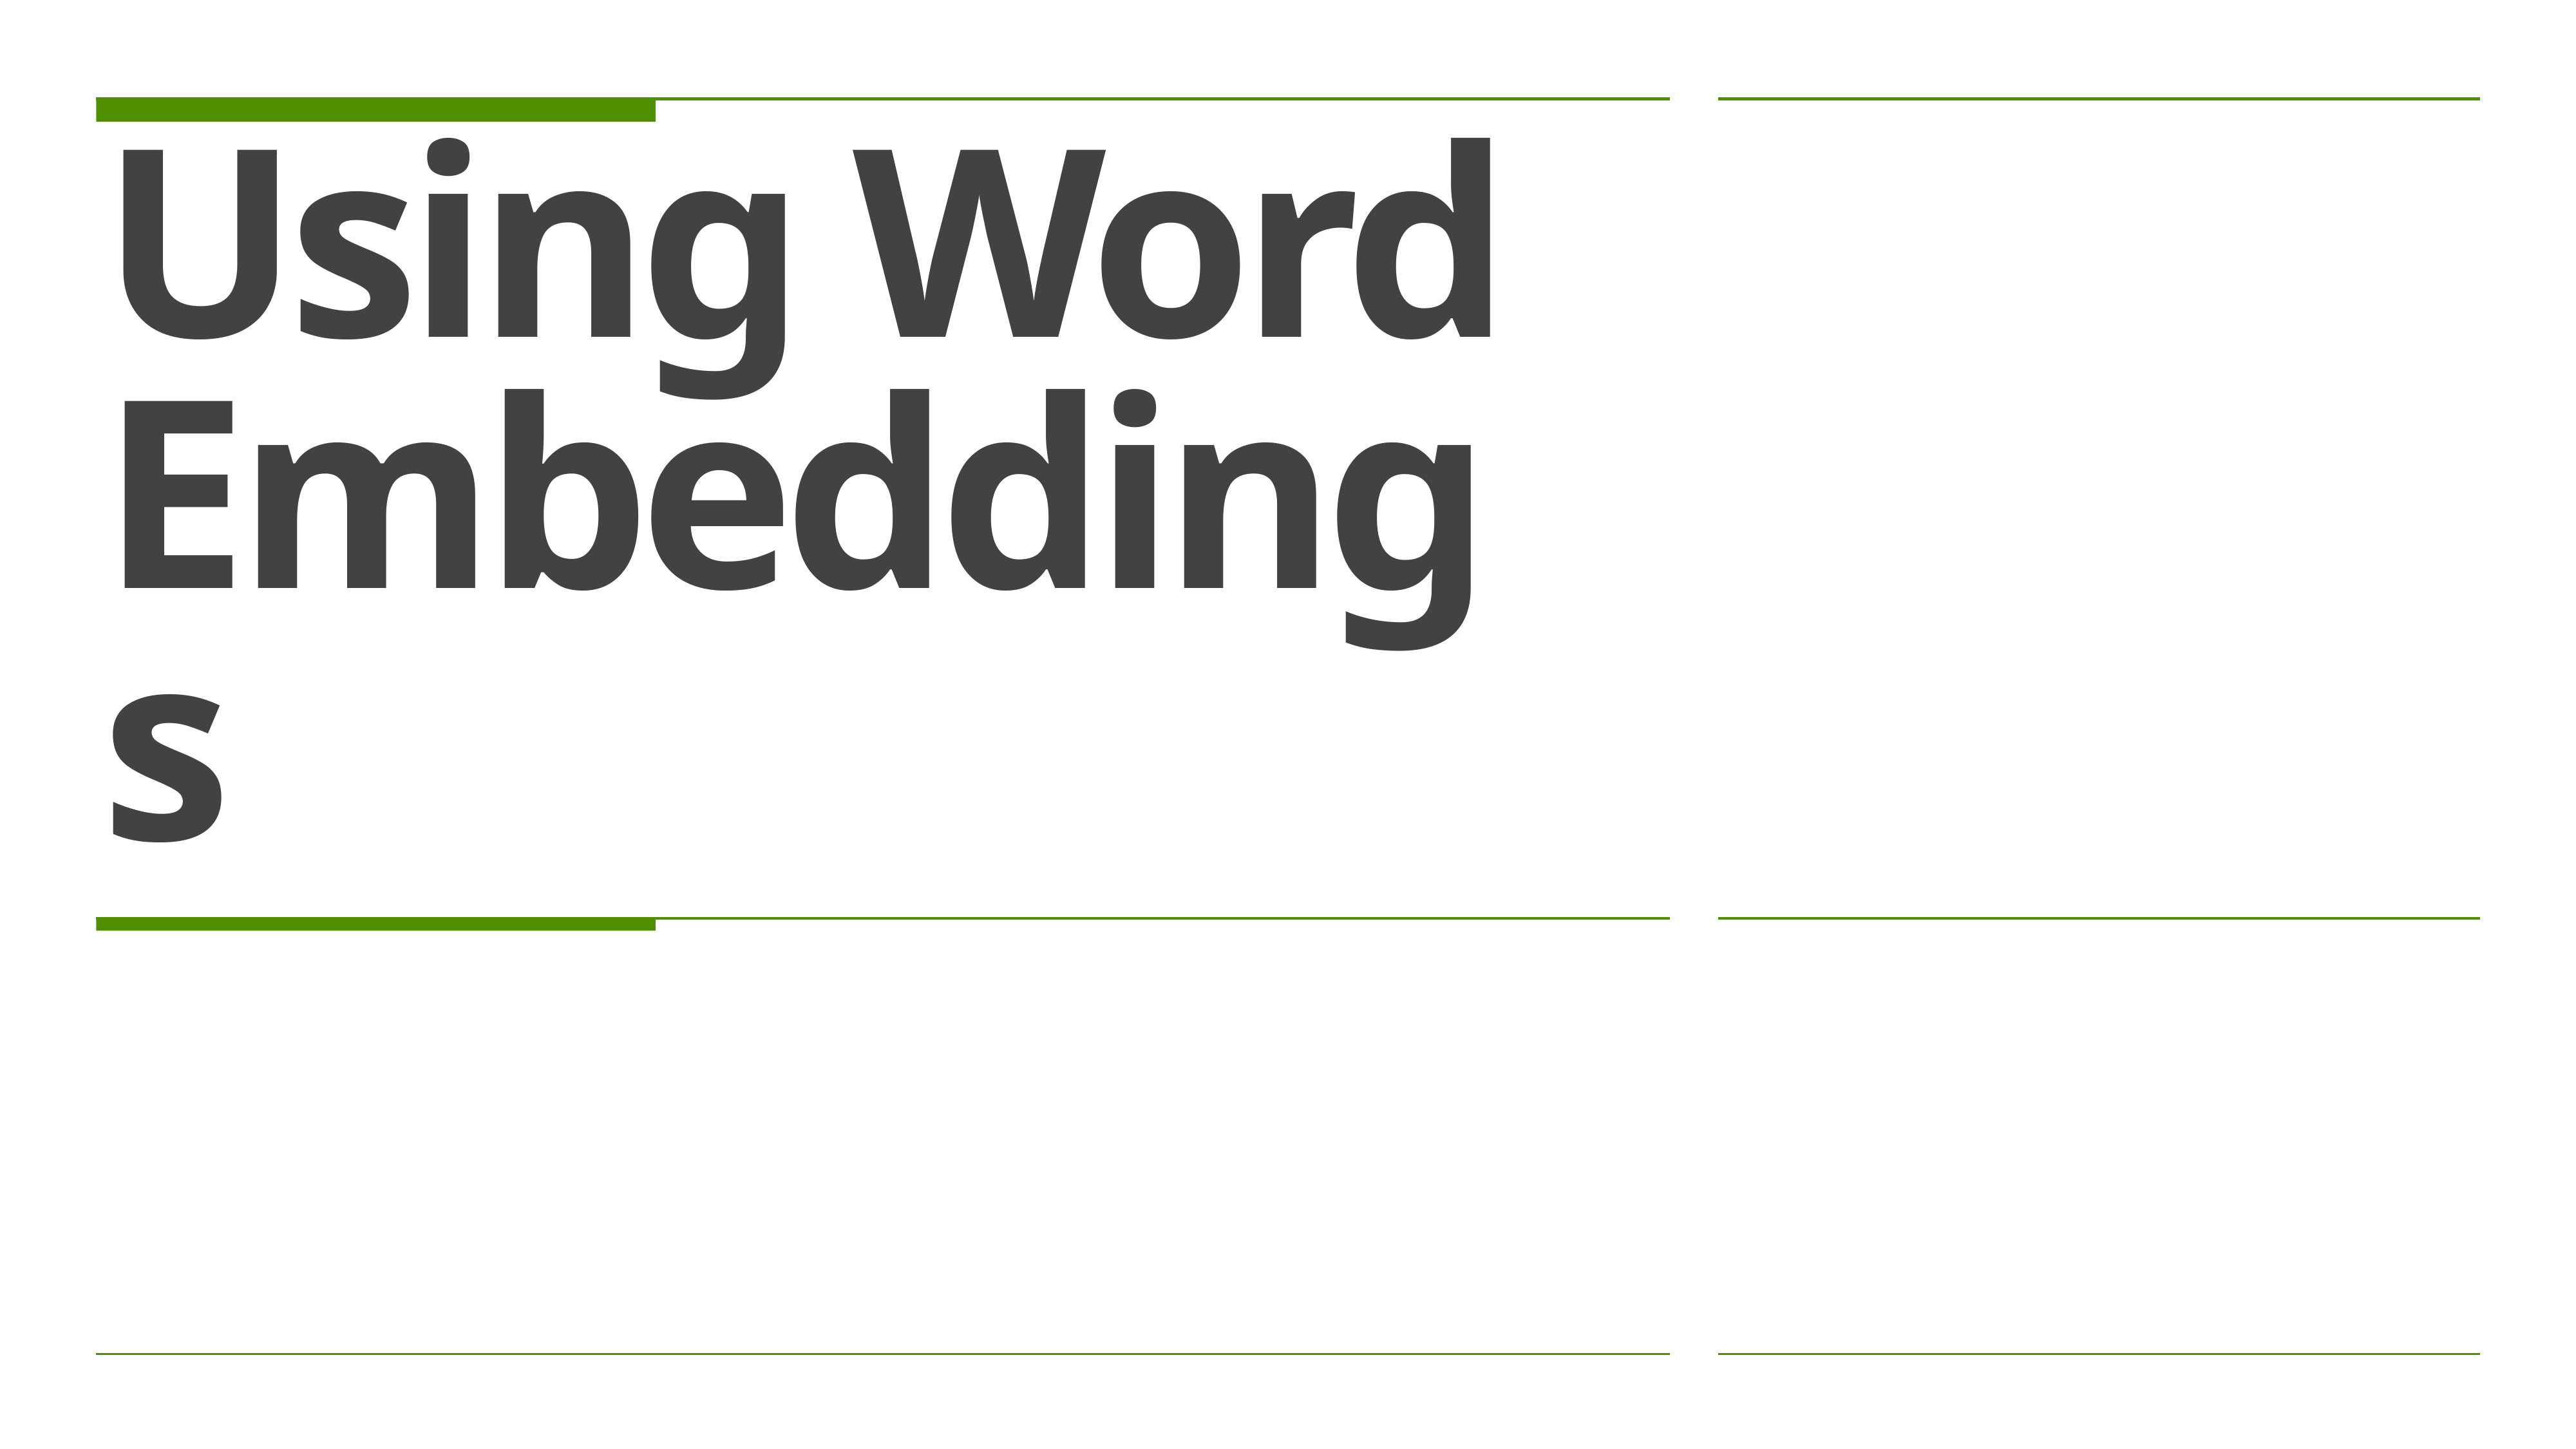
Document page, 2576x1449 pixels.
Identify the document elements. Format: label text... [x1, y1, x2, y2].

title Using Word Embeddings [95, 120, 1600, 896]
